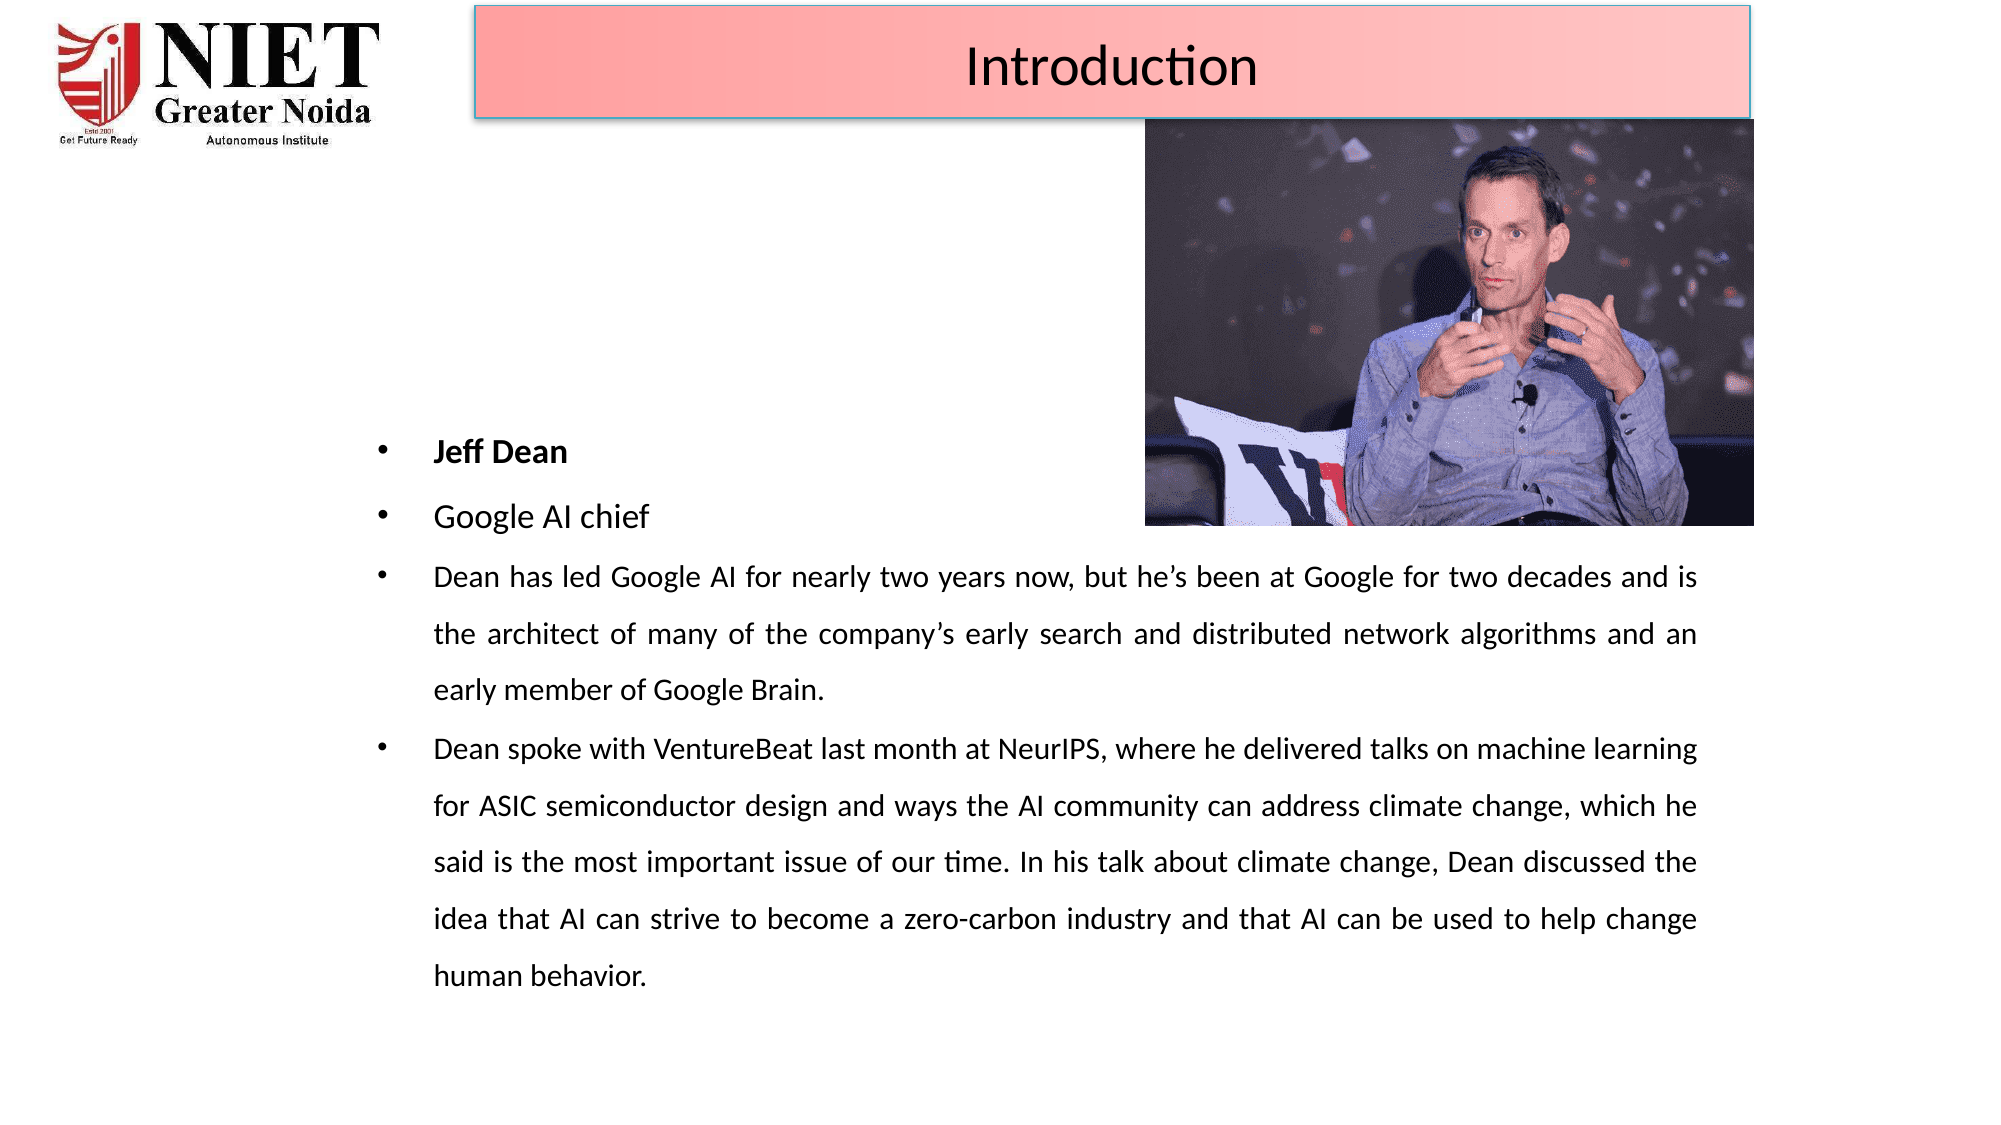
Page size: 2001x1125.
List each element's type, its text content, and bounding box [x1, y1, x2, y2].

picture [37, 5, 401, 162]
picture [1145, 119, 1755, 526]
list Jeff Dean Google AI chief Dean has led Google AI for nearly two years now, but he’s been at Google for two decades and is the architect of many of the company’s early search and distributed network algorithms and an early member of Google Brain. Dean spoke with VentureBeat last month at NeurIPS, where he delivered talks on machine learning for ASIC semiconductor design and ways the AI community can address climate change, which he said is the most important issue of our time. In his talk about climate change, Dean discussed the idea that AI can strive to become a zero-carbon industry and that AI can be used to help change human behavior. [362, 194, 1713, 1006]
text_box Introduction [474, 5, 1751, 119]
